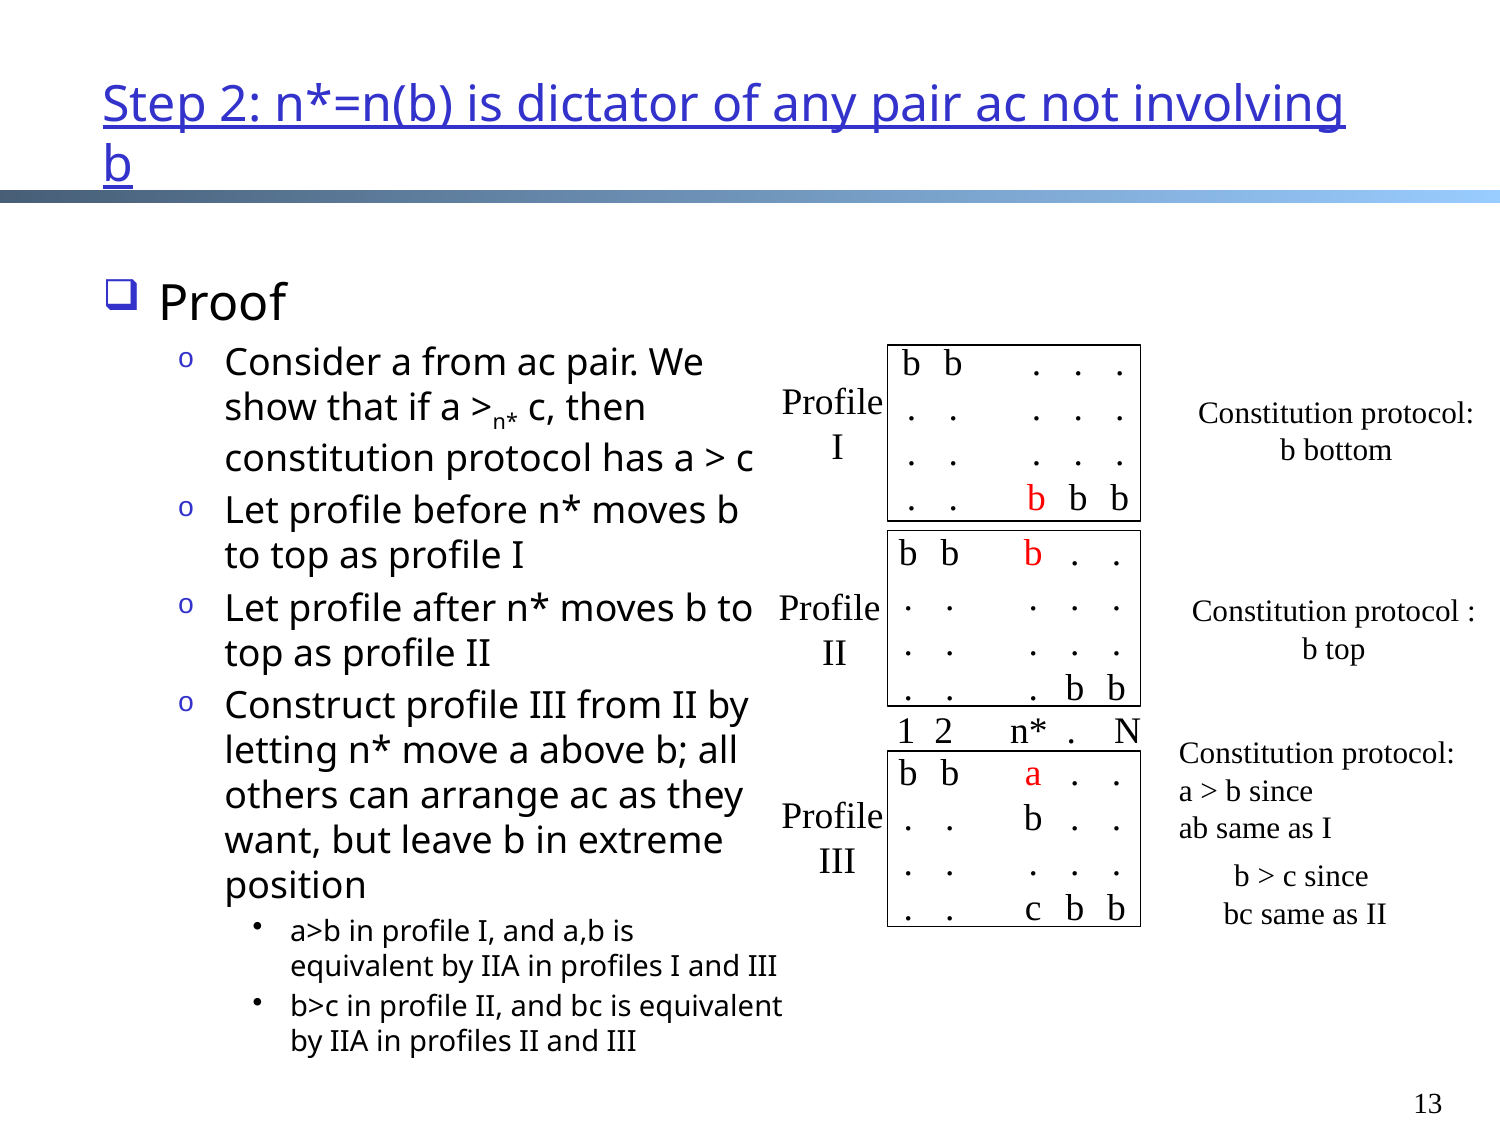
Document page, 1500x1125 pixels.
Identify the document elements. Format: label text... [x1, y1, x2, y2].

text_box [886, 330, 1145, 522]
text_box Constitution protocol: b bottom [1183, 384, 1490, 475]
text_box Profile I [766, 369, 881, 475]
text_box Constitution protocol : b top [1176, 583, 1492, 673]
title Step 2: n*=n(b) is dictator of any pair ac not involving b [87, 37, 1404, 225]
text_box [883, 520, 1142, 718]
list Proof Consider a from ac pair. We show that if a >n* c, then constitution protocol has a > c Let profile before n* moves b to top as profile I Let profile after n* moves b to top as profile II Construct profile III from II by letting n* move a above b; all others can arrange ac as they want, but leave b in extreme position a>b in profile I, and a,b is equivalent by IIA in profiles I and III b>c in profile II, and bc is equivalent by IIA in profiles II and III [87, 262, 800, 1125]
text_box a2 [1424, 190, 1428, 203]
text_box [883, 740, 1142, 938]
slide_number 13 [1387, 1076, 1459, 1125]
text_box Constitution protocol: a > b since ab same as I [1164, 724, 1471, 852]
text_box 1 2 n* . N [881, 698, 1157, 759]
text_box Profile II [763, 575, 878, 681]
text_box Profile III [766, 783, 878, 889]
text_box b > c since bc same as II [1152, 848, 1458, 938]
